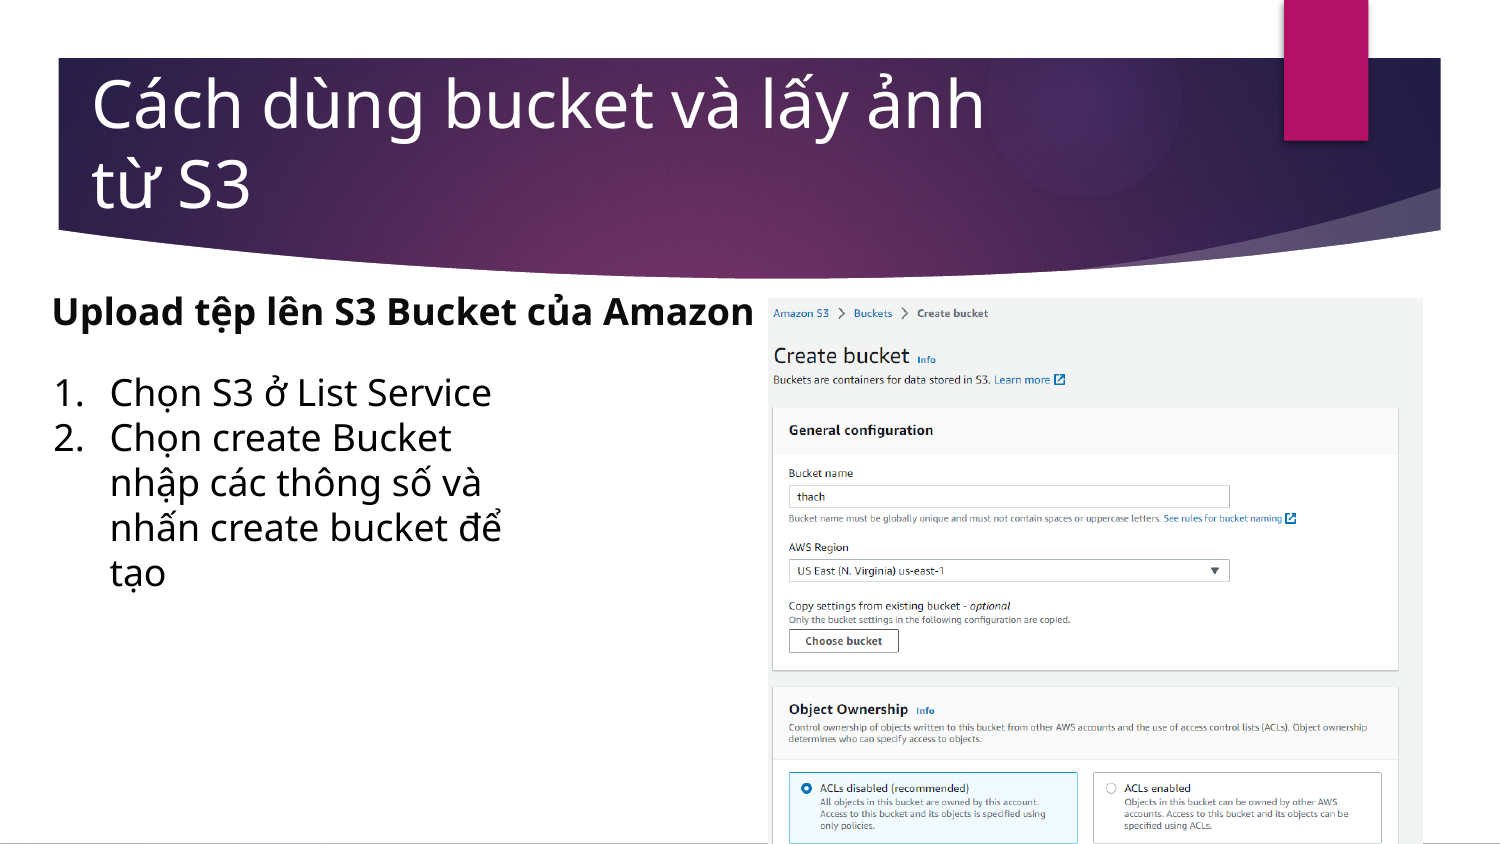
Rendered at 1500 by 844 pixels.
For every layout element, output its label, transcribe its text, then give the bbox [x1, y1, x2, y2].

picture [768, 298, 1423, 844]
text_box Upload tệp lên S3 Bucket của Amazon [36, 280, 771, 386]
text_box Chọn S3 ở List Service Chọn create Bucket nhập các thông số và nhấn create bucket để tạo [38, 361, 565, 601]
title Cách dùng bucket và lấy ảnh từ S3 [76, 19, 1077, 264]
